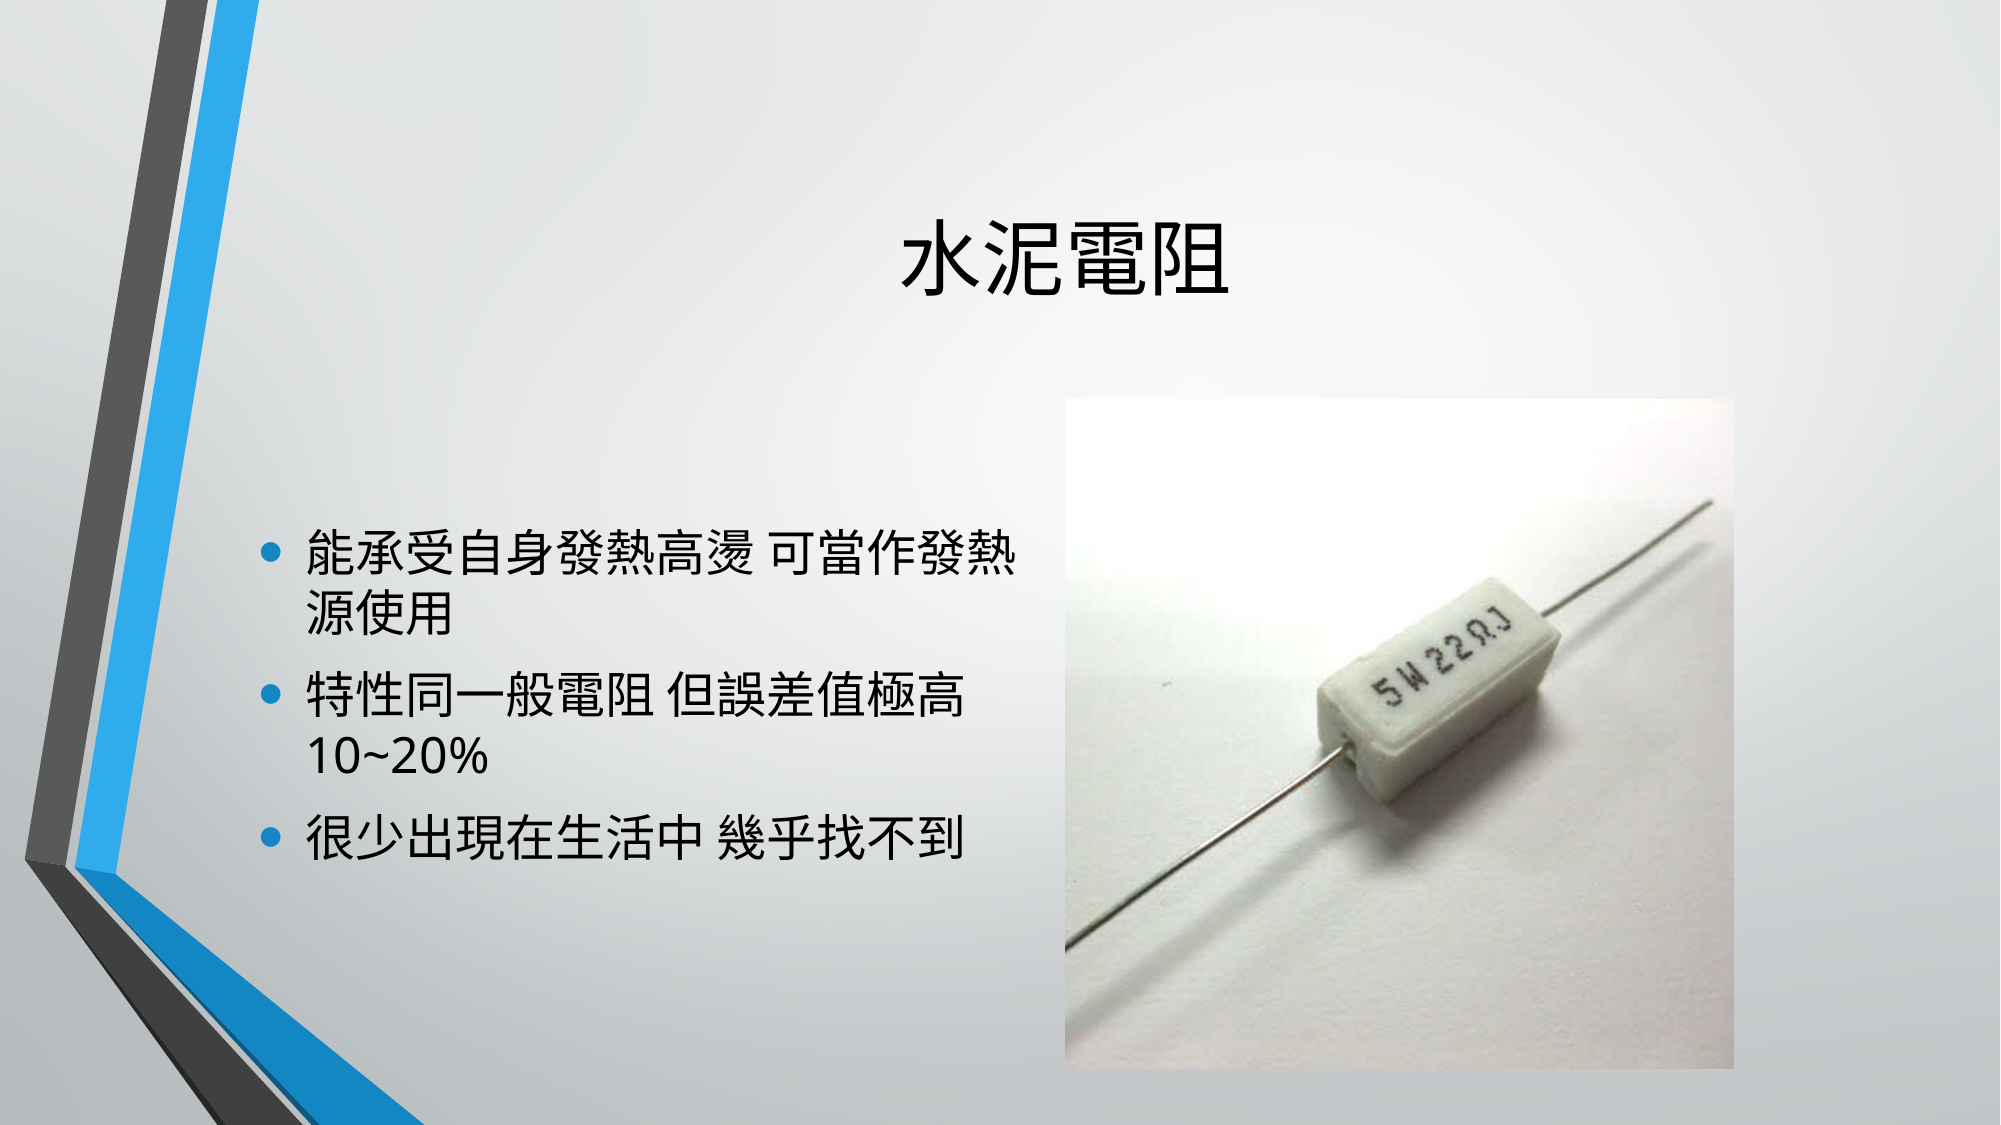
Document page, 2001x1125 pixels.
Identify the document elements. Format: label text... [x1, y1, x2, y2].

title 水泥電阻 [243, 112, 1887, 400]
list 能承受自身發熱高燙 可當作發熱源使用 特性同一般電阻 但誤差值極高 10~20% 很少出現在生活中 幾乎找不到 [243, 437, 1064, 950]
picture [1064, 399, 1734, 1069]
